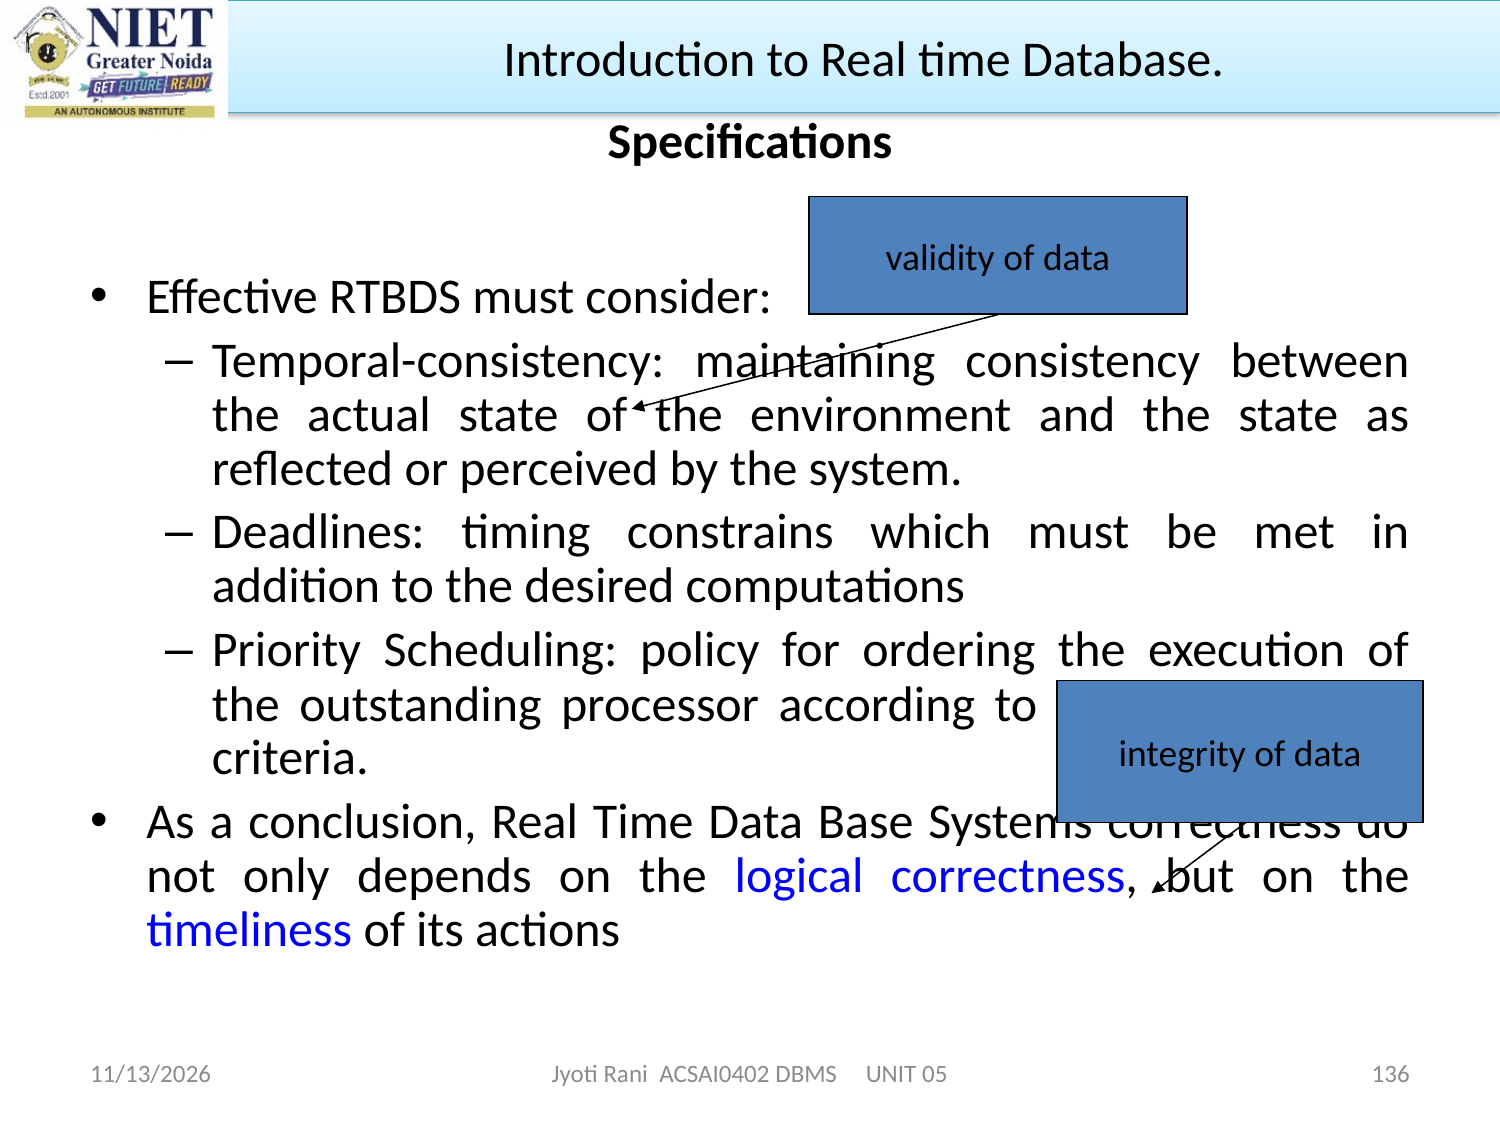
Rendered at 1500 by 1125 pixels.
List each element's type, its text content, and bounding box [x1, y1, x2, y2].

picture [0, 0, 228, 130]
list Effective RTBDS must consider: Temporal-consistency: maintaining consistency between the actual state of the environment and the state as reflected or perceived by the system. Deadlines: timing constrains which must be met in addition to the desired computations Priority Scheduling: policy for ordering the execution of the outstanding processor according to some predefined criteria. As a conclusion, Real Time Data Base Systems correctness do not only depends on the logical correctness, but on the timeliness of its actions [75, 262, 1425, 1005]
text_box [631, 314, 999, 412]
text_box [1151, 822, 1247, 894]
text_box integrity of data [1056, 680, 1424, 823]
slide_number 136 [1074, 1042, 1425, 1103]
text_box validity of data [809, 196, 1187, 315]
text_box Introduction to Real time Database. [231, 0, 1500, 113]
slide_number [75, 1042, 425, 1103]
footer Jyoti Rani ACSAI0402 DBMS UNIT 05 [512, 1042, 988, 1103]
title Specifications [75, 120, 1425, 233]
